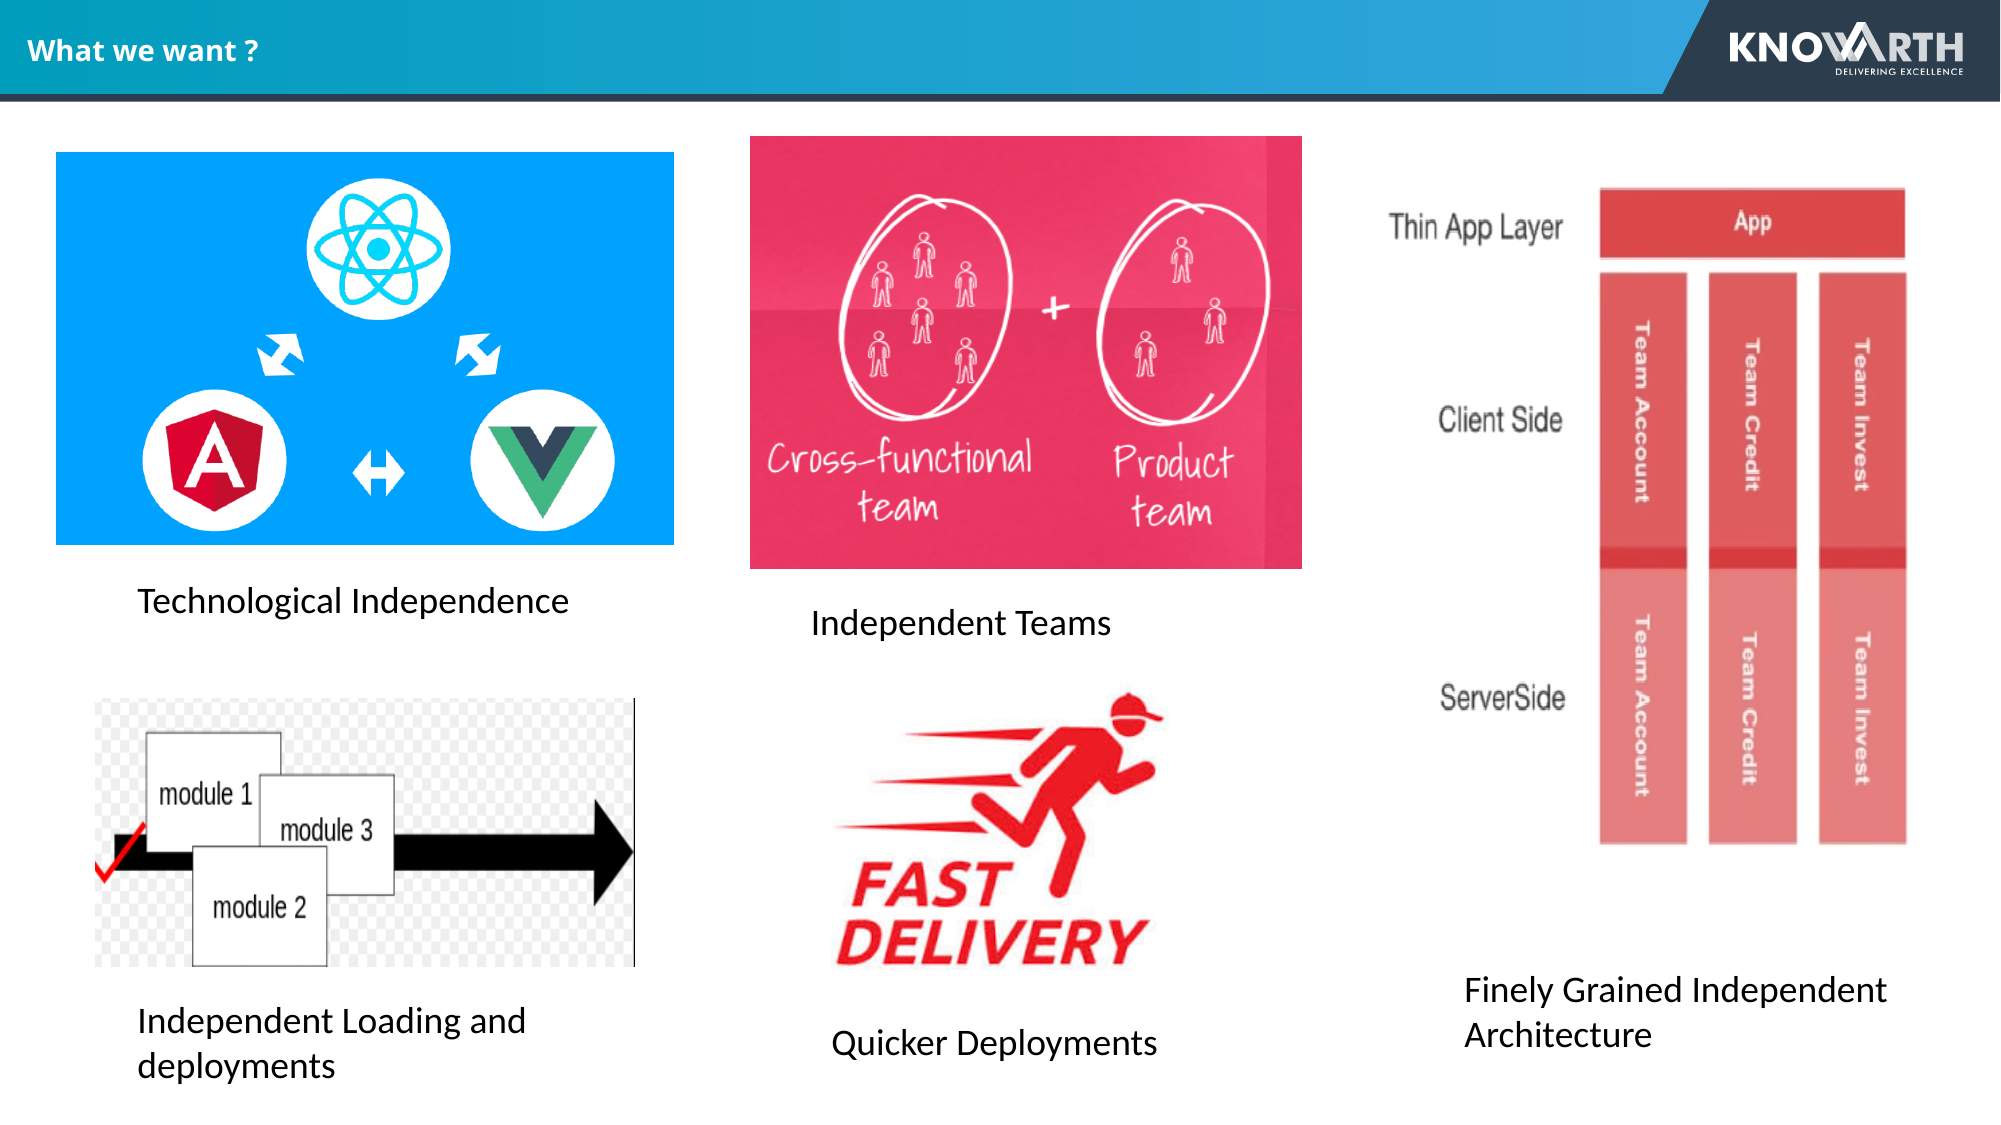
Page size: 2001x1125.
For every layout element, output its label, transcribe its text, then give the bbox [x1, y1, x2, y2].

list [56, 152, 674, 545]
title What we want ? [12, 12, 1163, 88]
picture [1362, 136, 1978, 913]
text_box Finely Grained Independent Architecture [1449, 957, 1935, 1063]
text_box Technological Independence [122, 568, 608, 628]
picture [750, 136, 1302, 569]
picture [95, 698, 635, 967]
picture [1730, 22, 1963, 75]
text_box Quicker Deployments [816, 1010, 1302, 1071]
text_box Independent Loading and deployments [122, 988, 608, 1093]
text_box Independent Teams [796, 590, 1281, 651]
picture [806, 669, 1194, 989]
